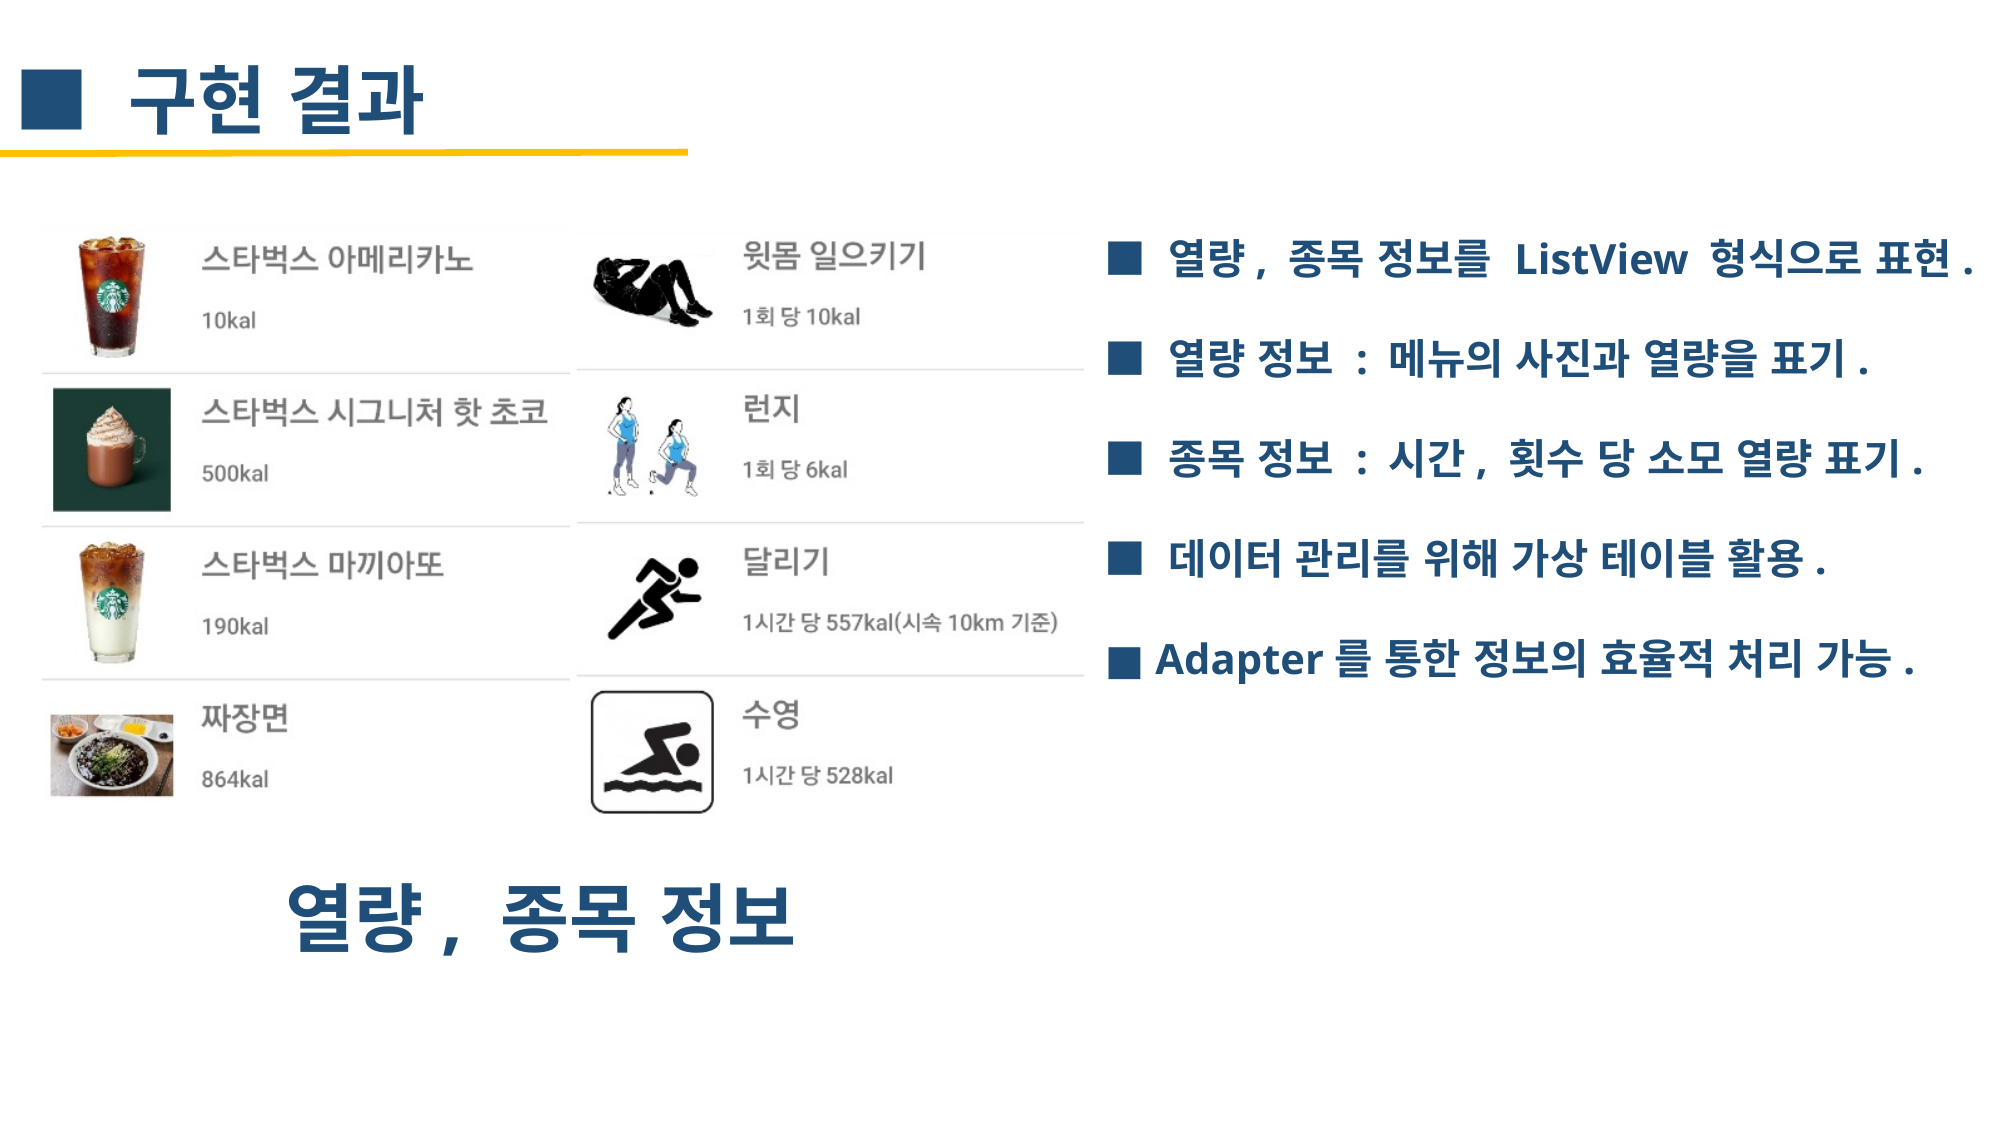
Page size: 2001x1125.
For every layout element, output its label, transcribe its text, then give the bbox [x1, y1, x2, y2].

text_box ■ 열량, 종목 정보를 ListView 형식으로 표현. ■ 열량 정보 : 메뉴의 사진과 열량을 표기. ■ 종목 정보 : 시간, 횟수 당 소모 열량 표기. ■ 데이터 관리를 위해 가상 테이블 활용. ■ Adapter를 통한 정보의 효율적 처리 가능. [1090, 224, 1982, 690]
text_box 열량, 종목 정보 [270, 863, 813, 969]
text_box ■ 구현 결과 [0, 46, 1084, 151]
picture [576, 229, 1084, 825]
picture [42, 224, 570, 826]
